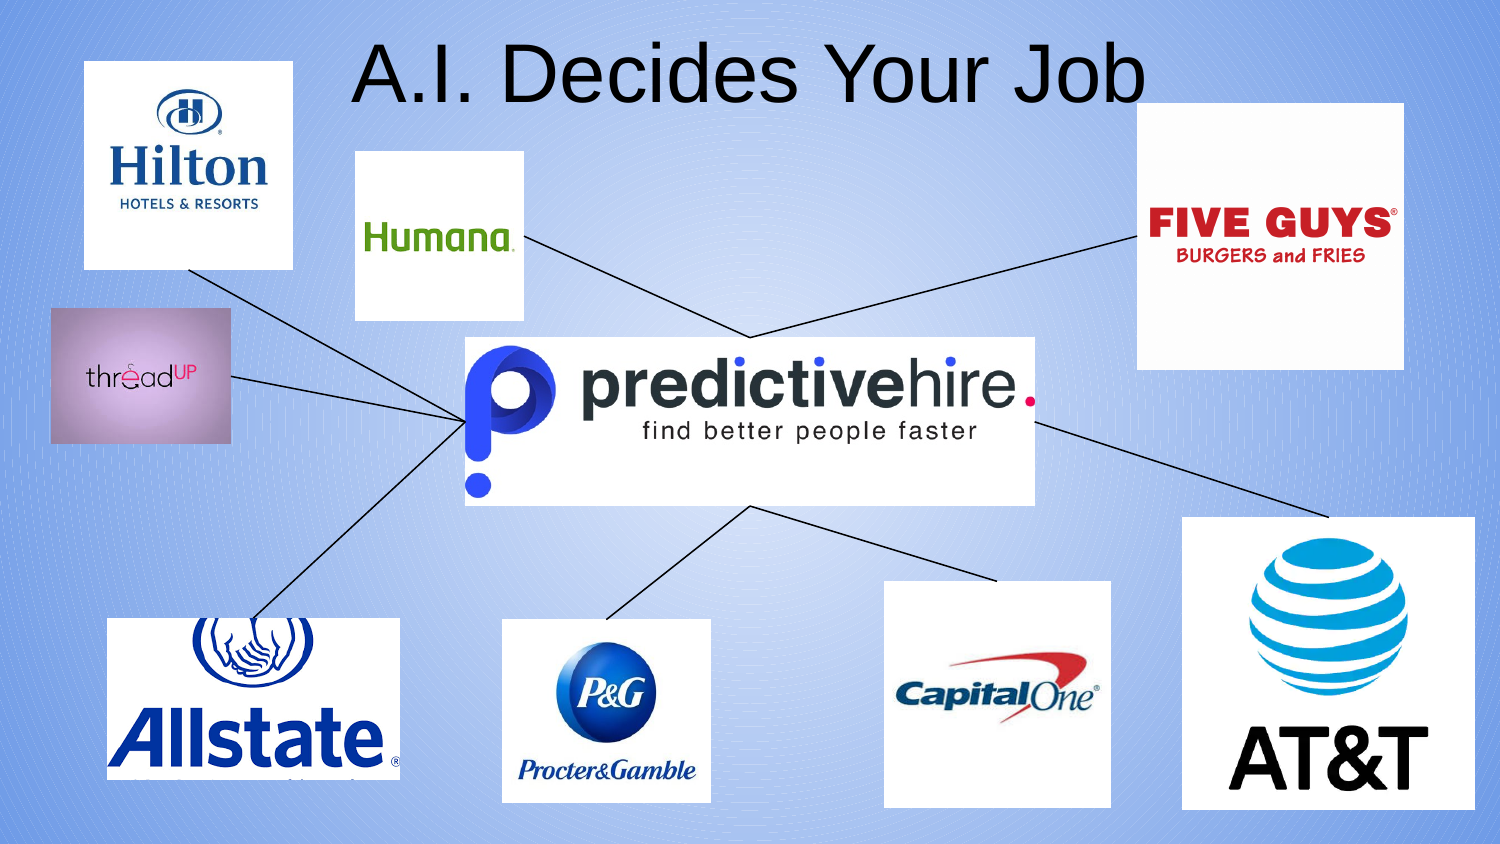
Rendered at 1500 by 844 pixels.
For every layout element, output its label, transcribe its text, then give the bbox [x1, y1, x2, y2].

picture [84, 61, 293, 271]
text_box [751, 505, 998, 582]
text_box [253, 421, 466, 619]
picture [355, 151, 525, 321]
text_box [523, 235, 748, 338]
picture [1182, 517, 1476, 810]
picture [501, 619, 711, 804]
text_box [188, 269, 466, 423]
picture [883, 581, 1111, 808]
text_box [1034, 421, 1330, 518]
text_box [749, 235, 1138, 338]
title A.I. Decides Your Job [51, 0, 1449, 135]
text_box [606, 505, 751, 620]
picture [1136, 102, 1404, 370]
picture [107, 617, 400, 780]
picture [466, 337, 1035, 507]
picture [50, 308, 232, 444]
